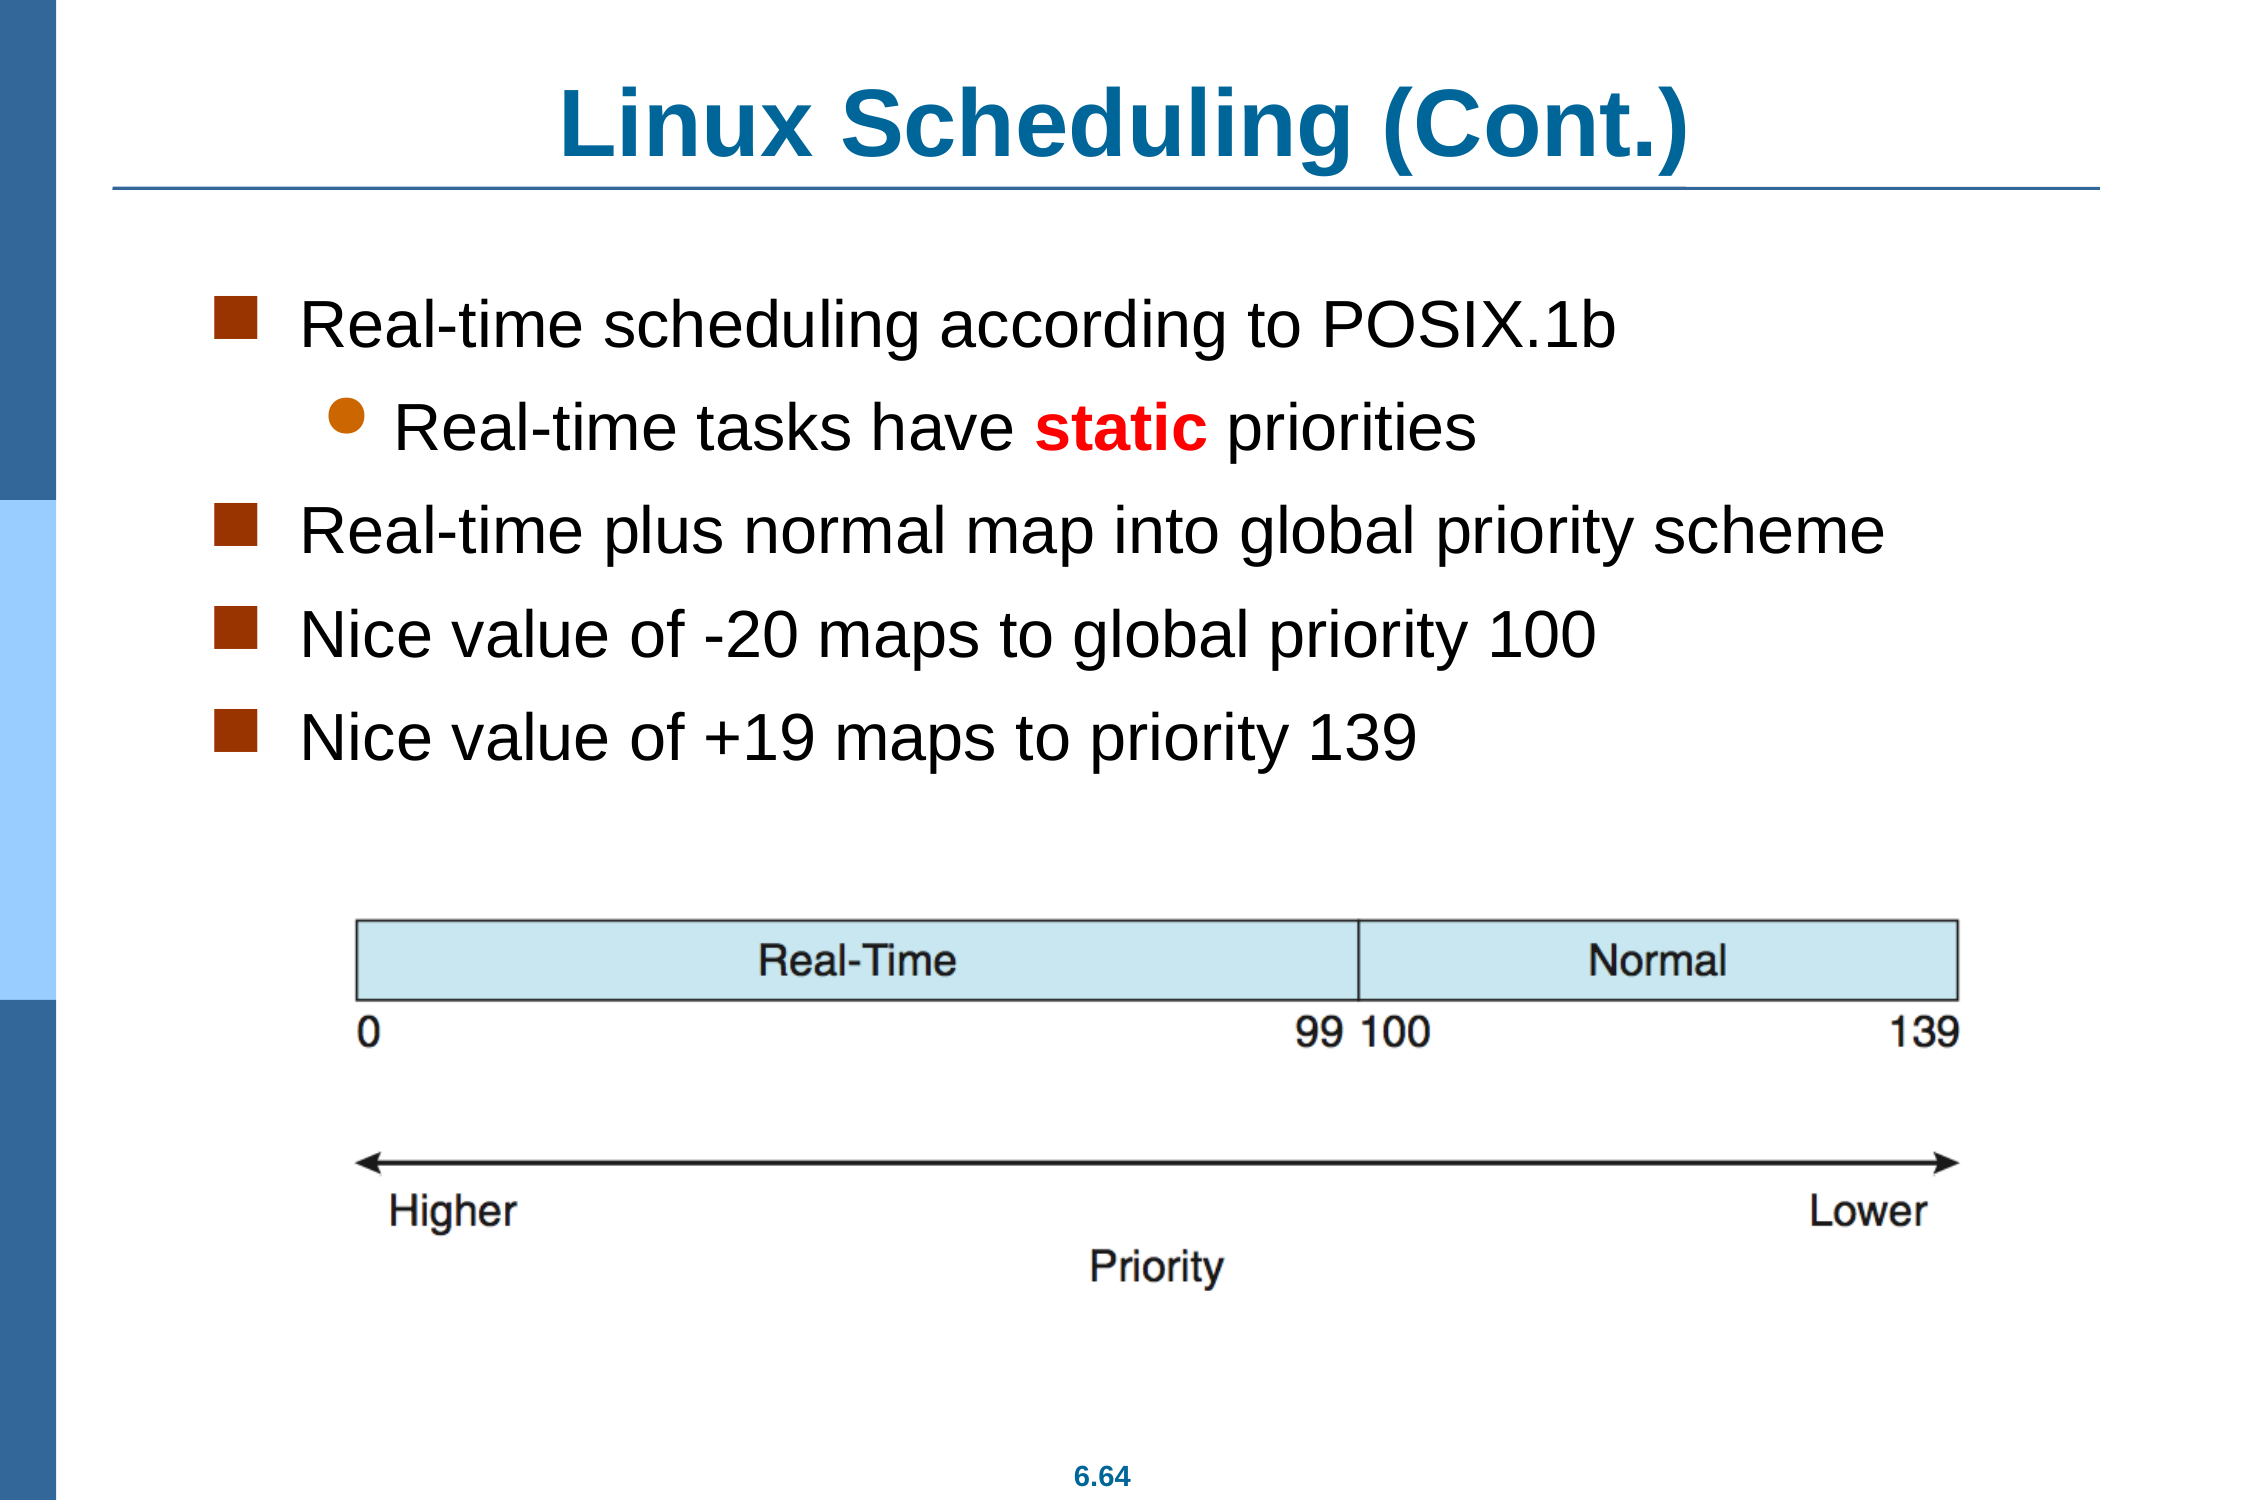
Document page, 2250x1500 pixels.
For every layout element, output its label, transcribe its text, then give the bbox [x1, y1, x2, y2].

picture [333, 894, 1991, 1308]
title Linux Scheduling (Cont.) [112, 60, 2138, 187]
list Real-time scheduling according to POSIX.1b Real-time tasks have static priorities Real-time plus normal map into global priority scheme Nice value of -20 maps to global priority 100 Nice value of +19 maps to priority 139 [198, 269, 2224, 1261]
